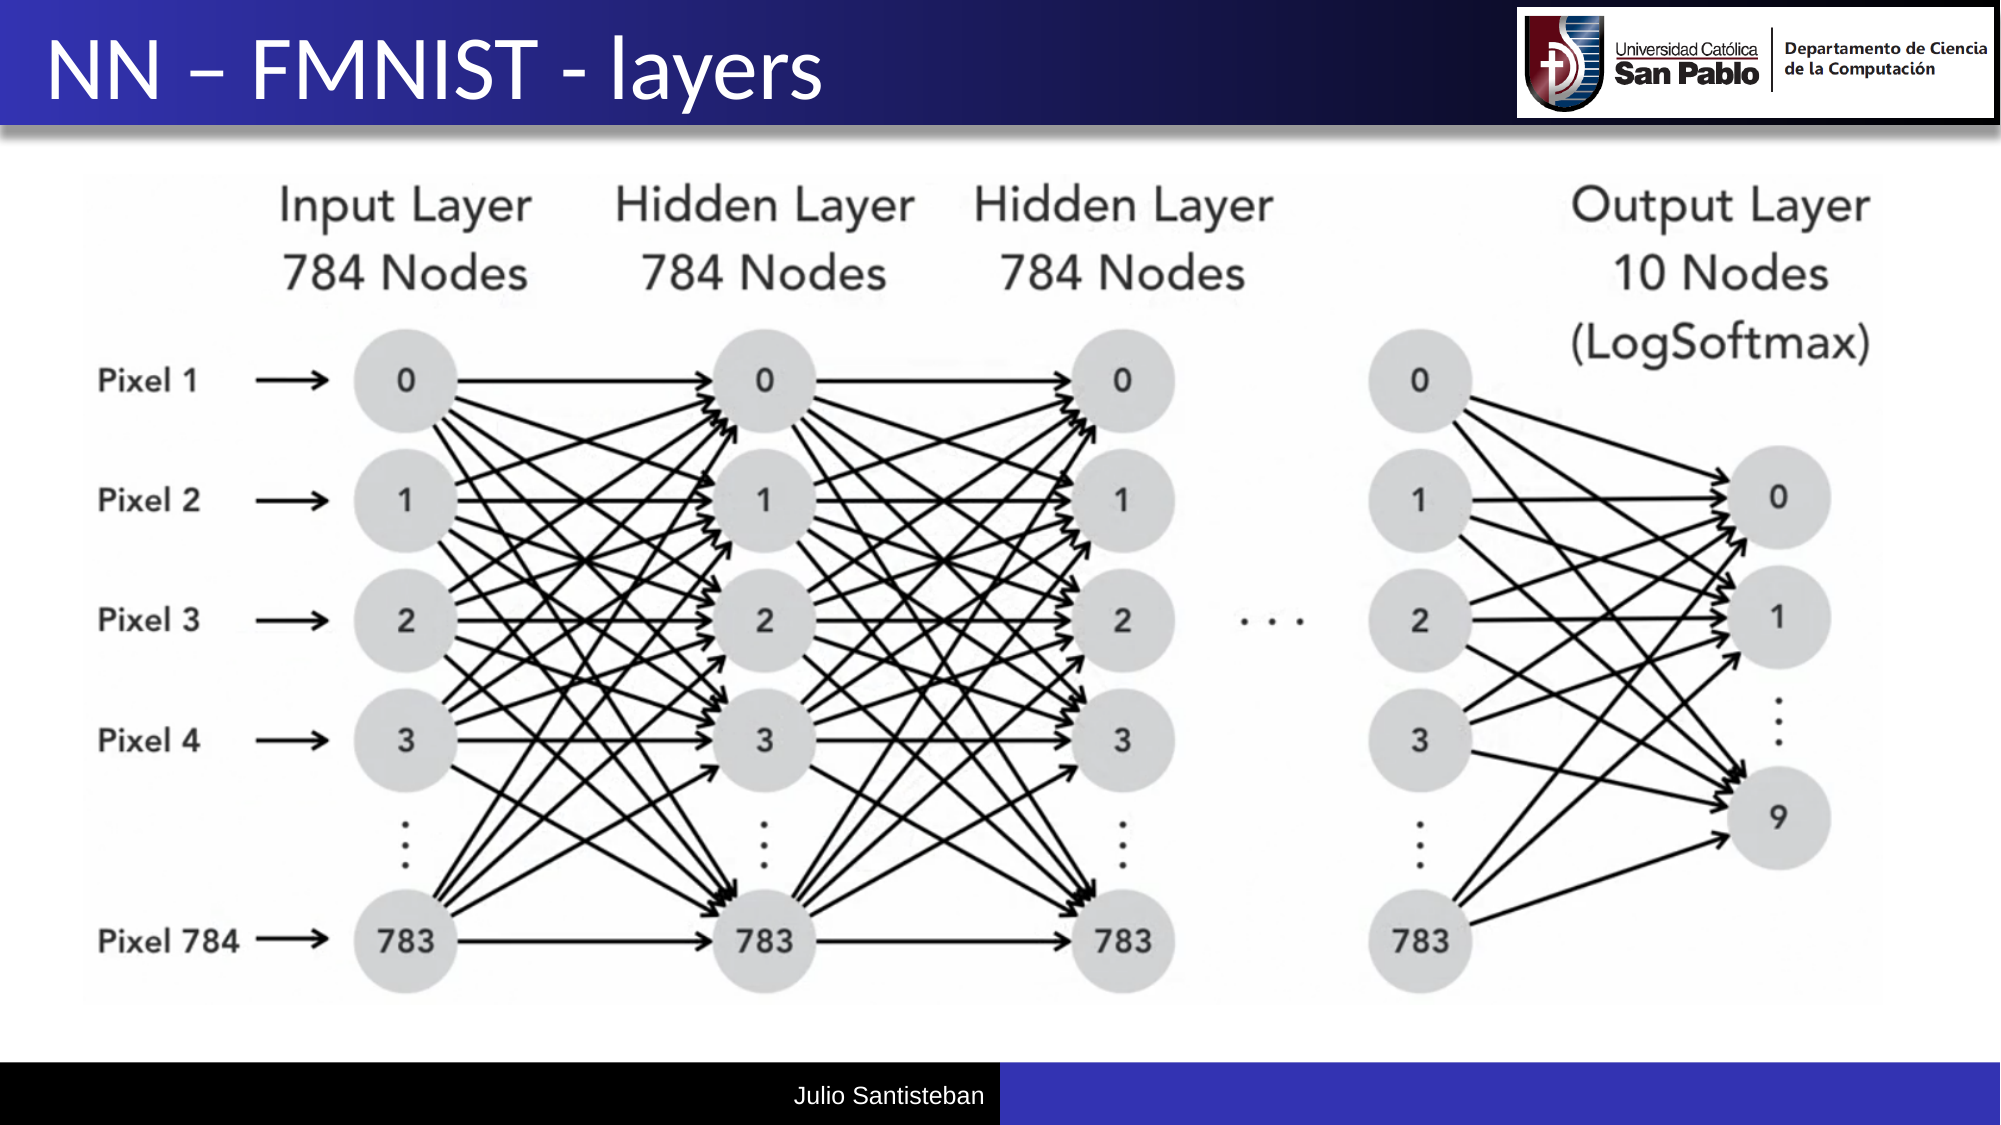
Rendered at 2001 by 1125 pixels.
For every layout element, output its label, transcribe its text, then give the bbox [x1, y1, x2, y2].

title NN – FMNIST - layers [0, 0, 1951, 126]
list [83, 174, 1884, 1006]
picture [1951, 7, 1994, 118]
